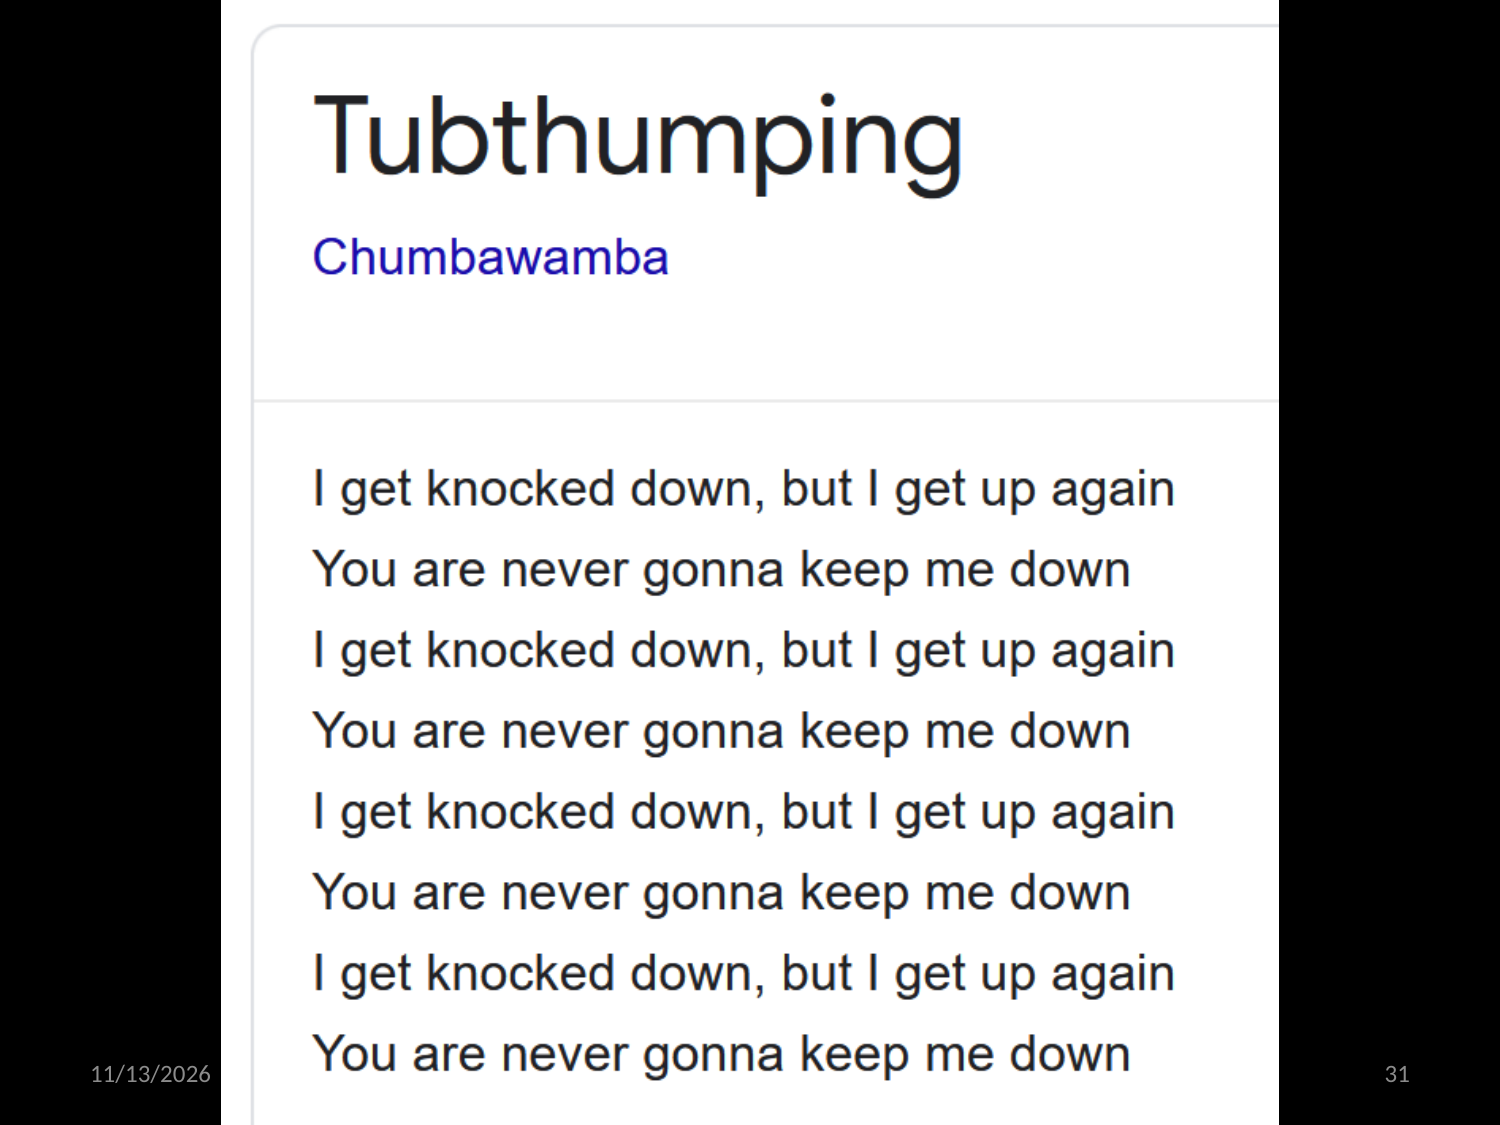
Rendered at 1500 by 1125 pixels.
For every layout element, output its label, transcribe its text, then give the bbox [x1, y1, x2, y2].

picture [221, 0, 1279, 1125]
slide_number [75, 1042, 216, 1103]
slide_number 31 [1283, 1042, 1425, 1103]
